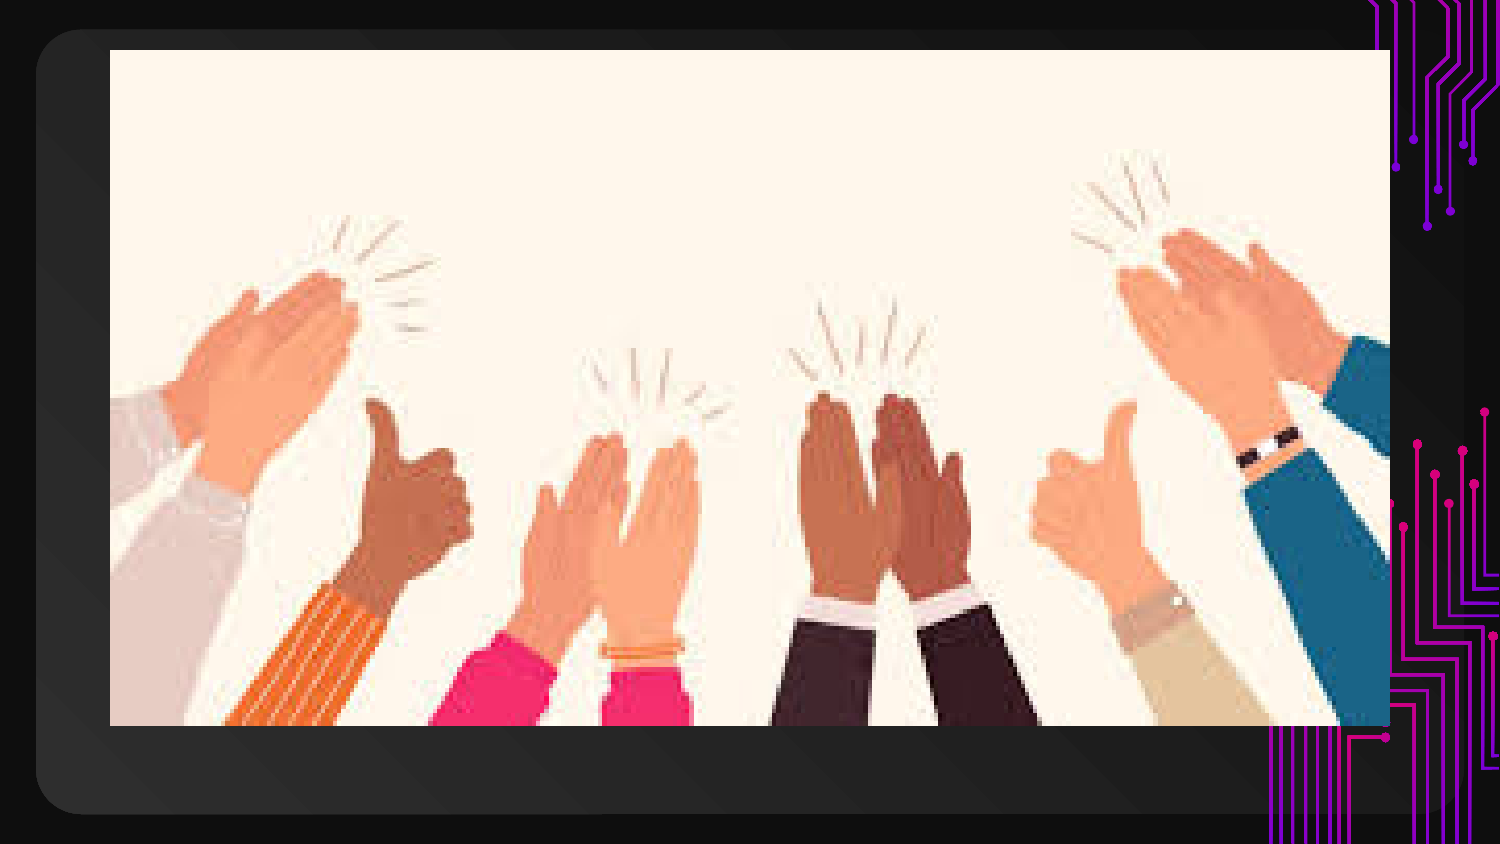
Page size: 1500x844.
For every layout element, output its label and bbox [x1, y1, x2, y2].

picture [109, 49, 1390, 726]
